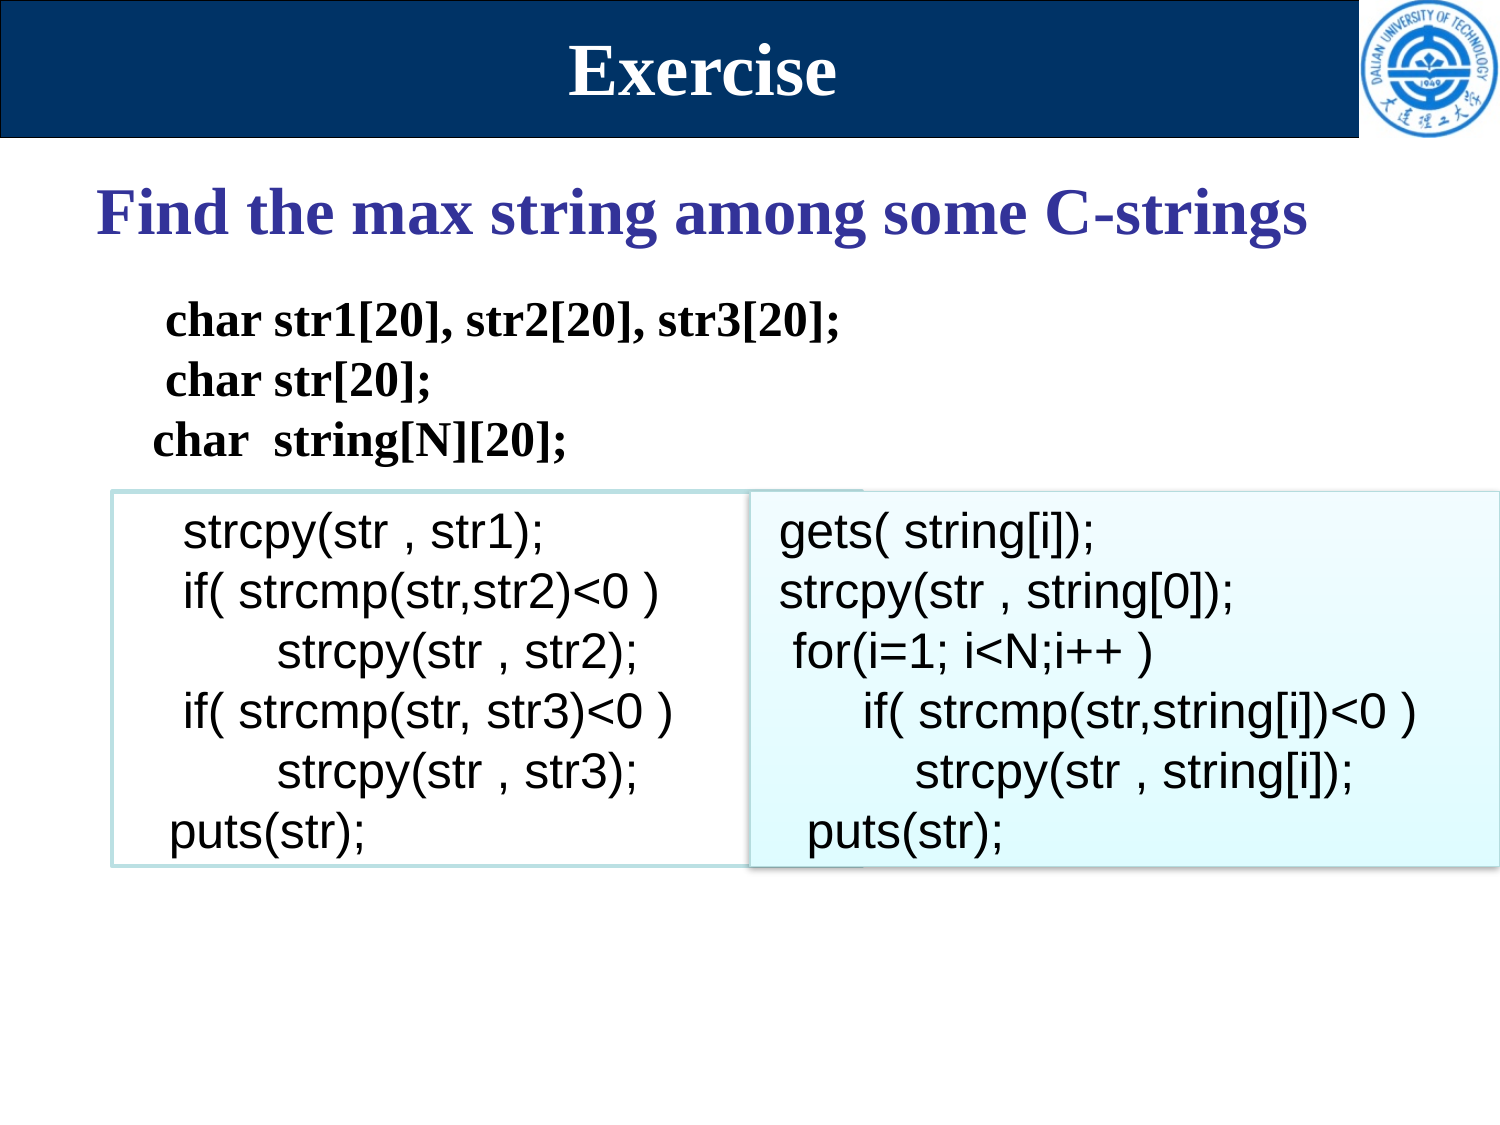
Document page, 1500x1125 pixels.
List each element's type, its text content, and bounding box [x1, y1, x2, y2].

text_box Exercise [37, 12, 1350, 125]
text_box gets( string[i]); strcpy(str , string[0]); for(i=1; i<N;i++ ) if( strcmp(str,string[i])<0 ) strcpy(str , string[i]); puts(str); [749, 491, 1500, 867]
text_box strcpy(str , str1); if( strcmp(str,str2)<0 ) strcpy(str , str2); if( strcmp(str, str3)<0 ) strcpy(str , str3); puts(str); [110, 489, 750, 868]
text_box Find the max string among some C-strings [64, 160, 1500, 256]
text_box [194, 337, 526, 421]
text_box char str1[20], str2[20], str3[20]; char str[20]; char string[N][20]; [100, 256, 1305, 594]
picture [1359, 0, 1500, 138]
